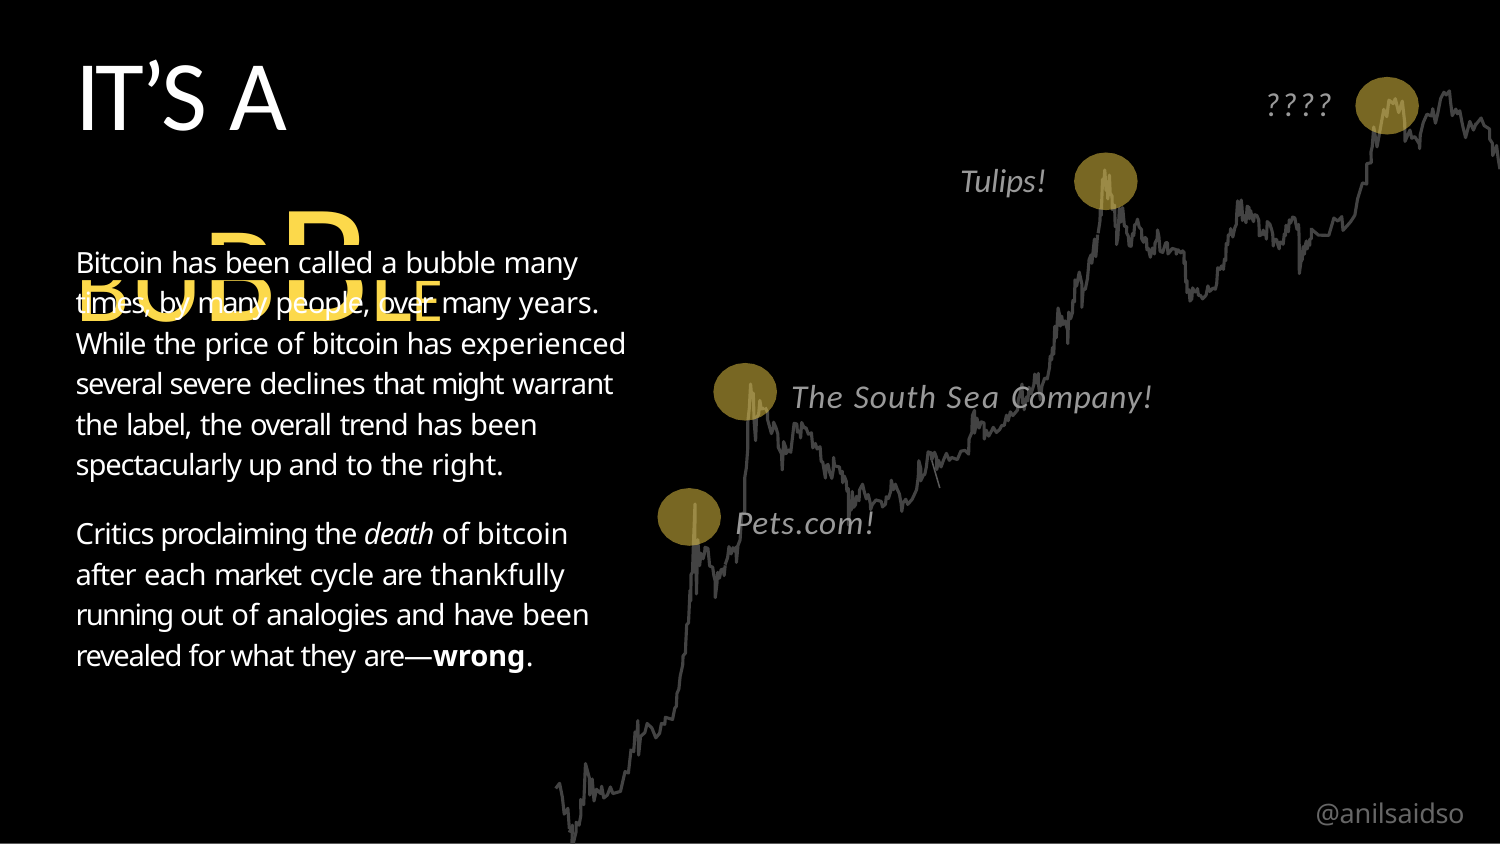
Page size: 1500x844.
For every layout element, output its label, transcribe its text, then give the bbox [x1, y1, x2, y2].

text_box Critics proclaiming the death of bitcoin after each market cycle are thankfully running out of analogies and have been revealed for what they are—wrong. [73, 507, 548, 672]
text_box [553, 76, 1500, 844]
text_box Bitcoin has been called a bubble many [73, 241, 548, 276]
title IT’S A BUBBLE [73, 28, 585, 241]
text_box times, by many people, over many years. While the price of bitcoin has experienced several severe declines that might warrant the label, the overall trend has been spectacularly up and to the right. [73, 276, 548, 482]
